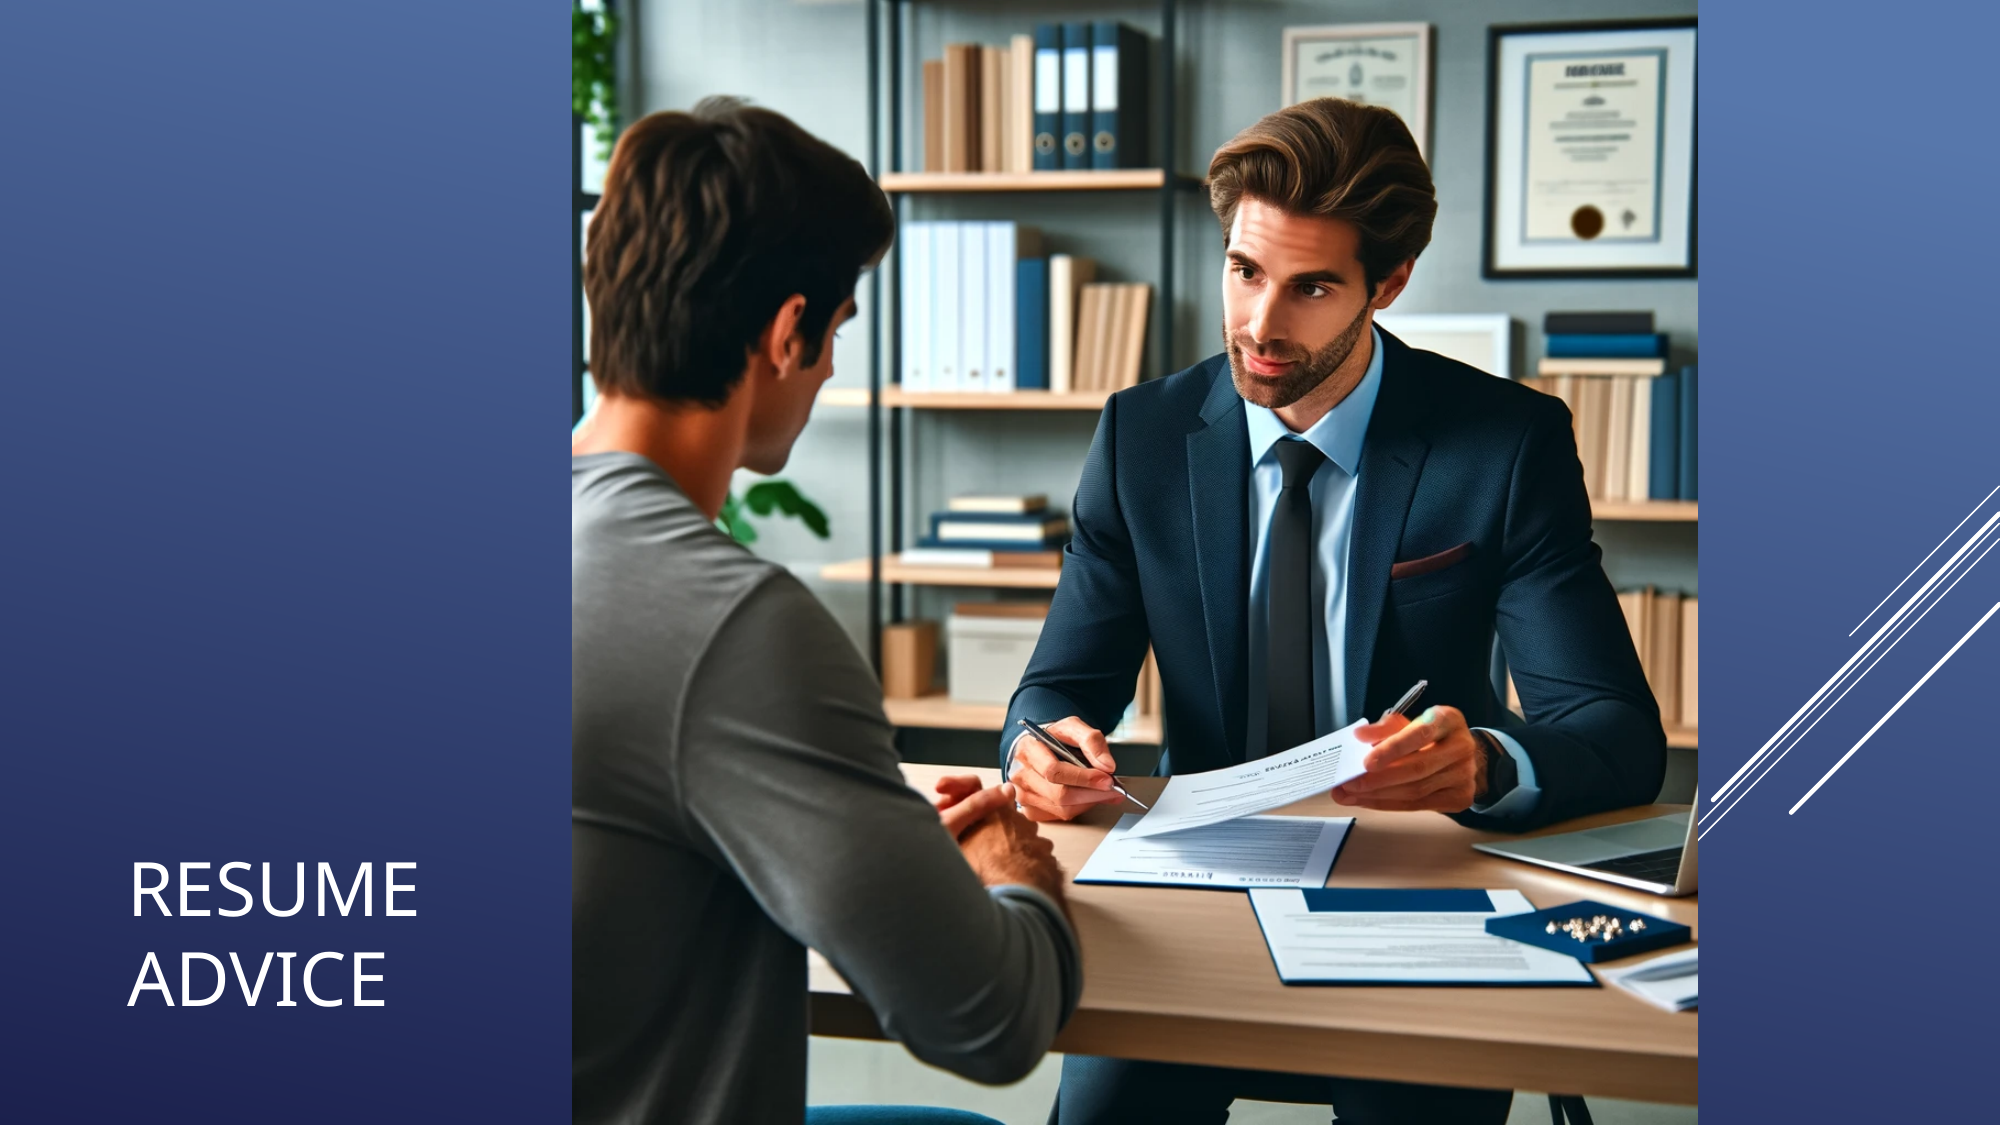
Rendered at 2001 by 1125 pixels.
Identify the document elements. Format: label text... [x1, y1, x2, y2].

picture [572, 0, 1698, 1125]
title Resume Advice [112, 807, 572, 1030]
